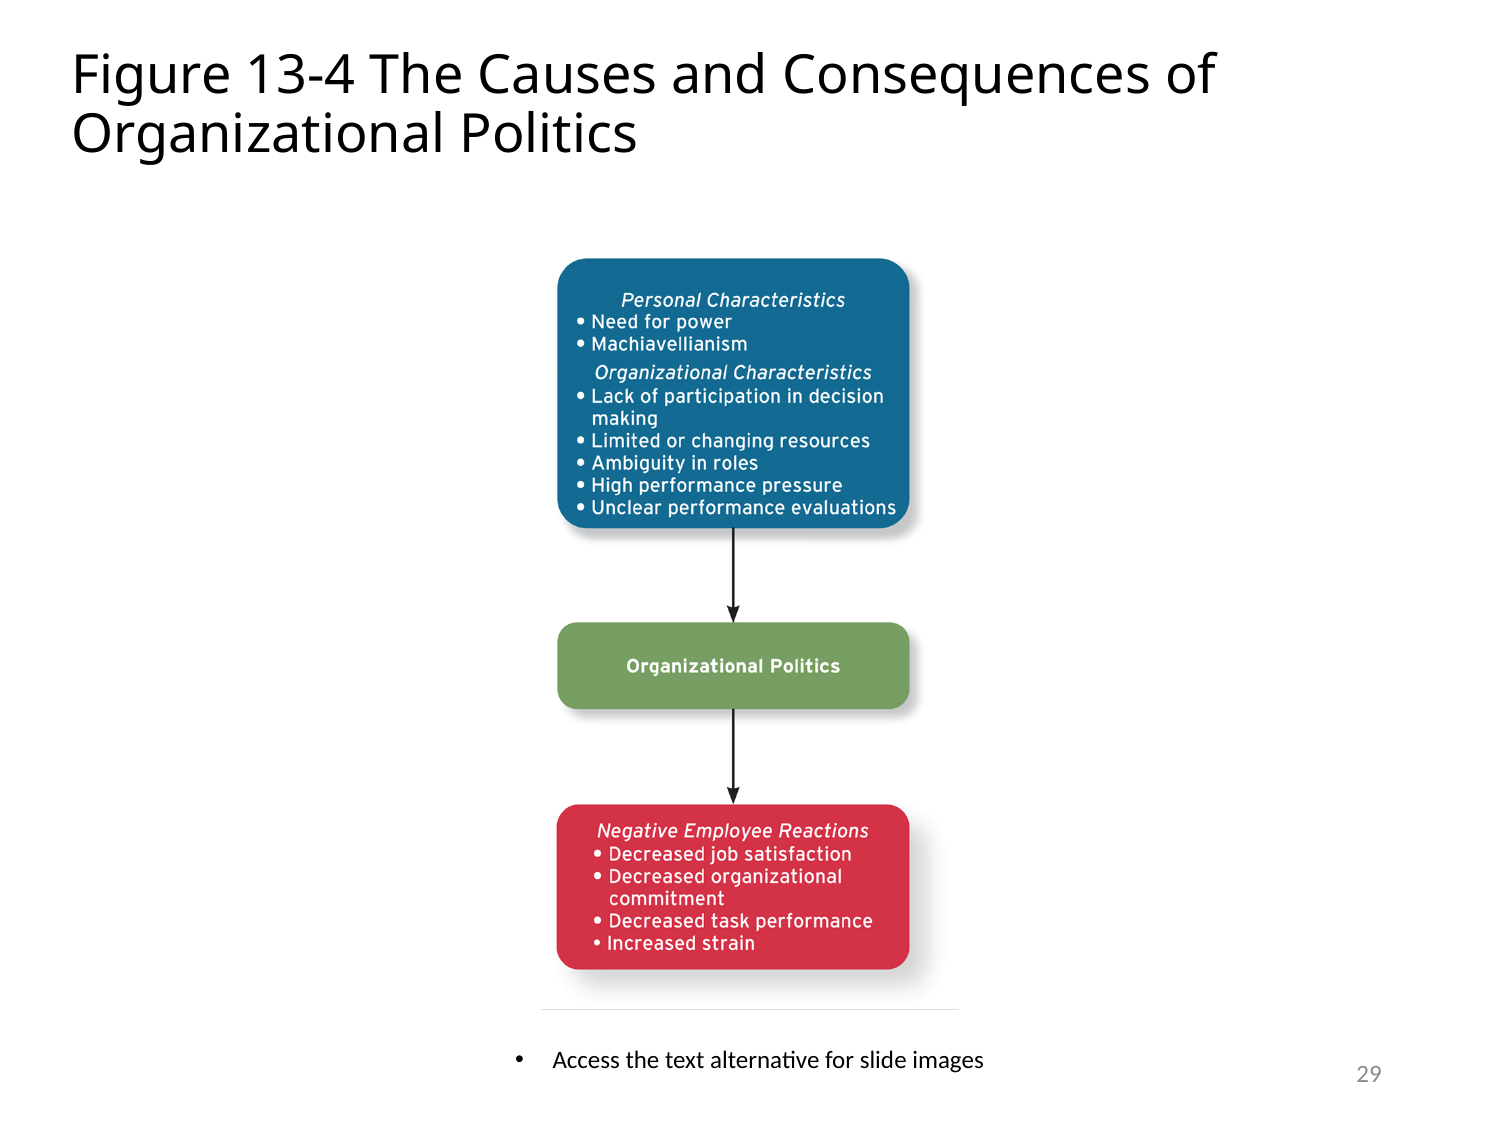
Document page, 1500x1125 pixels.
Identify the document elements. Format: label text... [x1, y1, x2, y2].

title Figure 13-4 The Causes and Consequences of Organizational Politics [56, 38, 1444, 173]
list Access the text alternative for slide images [480, 1038, 1020, 1082]
picture [541, 252, 959, 1021]
slide_number 29 [1059, 1042, 1397, 1103]
